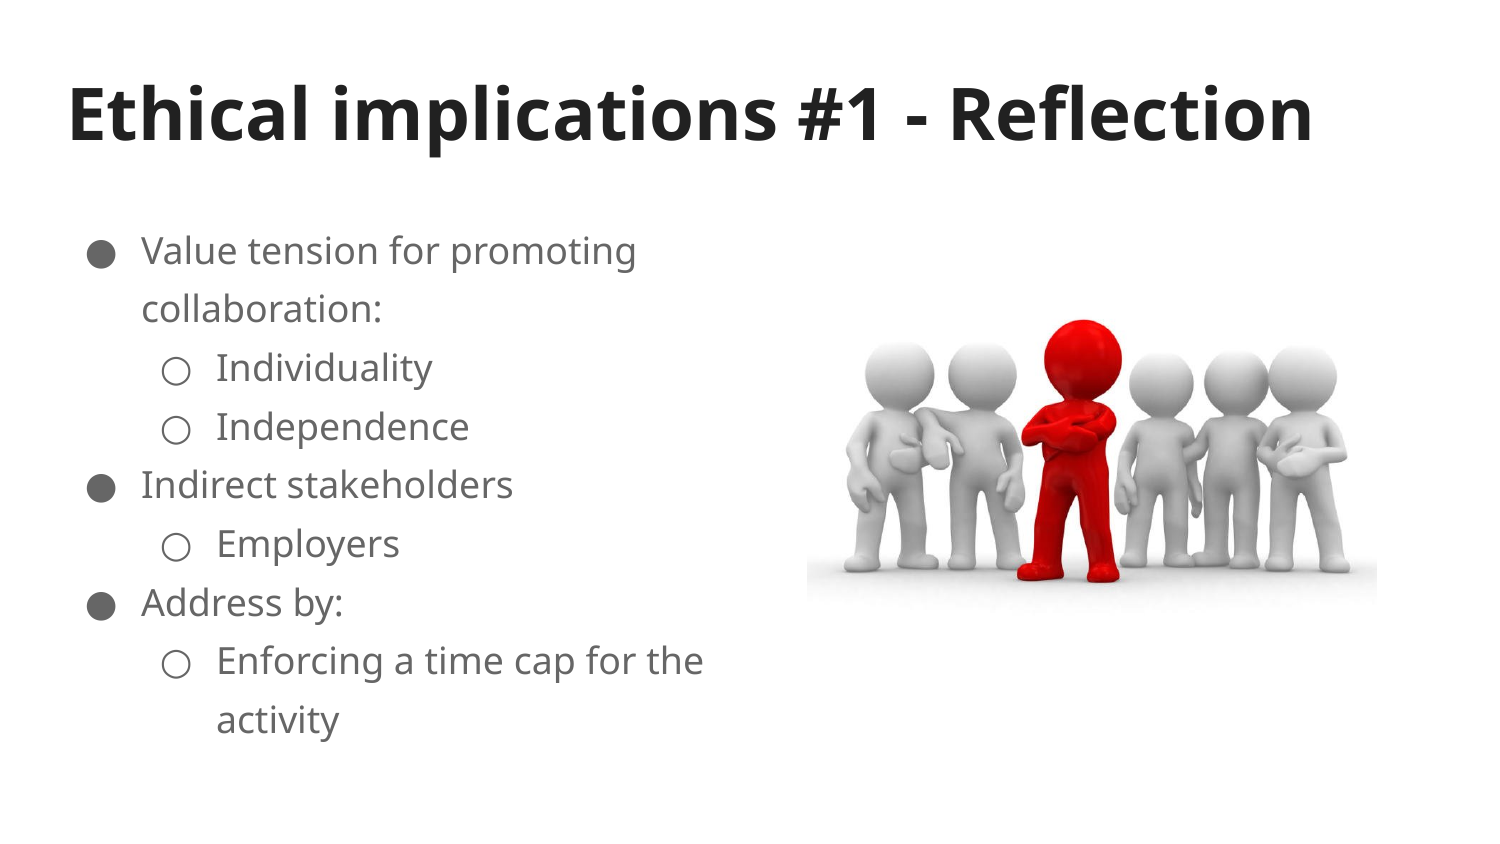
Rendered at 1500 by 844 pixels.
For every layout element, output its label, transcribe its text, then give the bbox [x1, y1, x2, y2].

list Value tension for promoting collaboration: Individuality Independence Indirect stakeholders Employers Address by: Enforcing a time cap for the activity [51, 201, 808, 801]
picture [807, 296, 1377, 617]
title Ethical implications #1 - Reflection [51, 48, 1449, 180]
